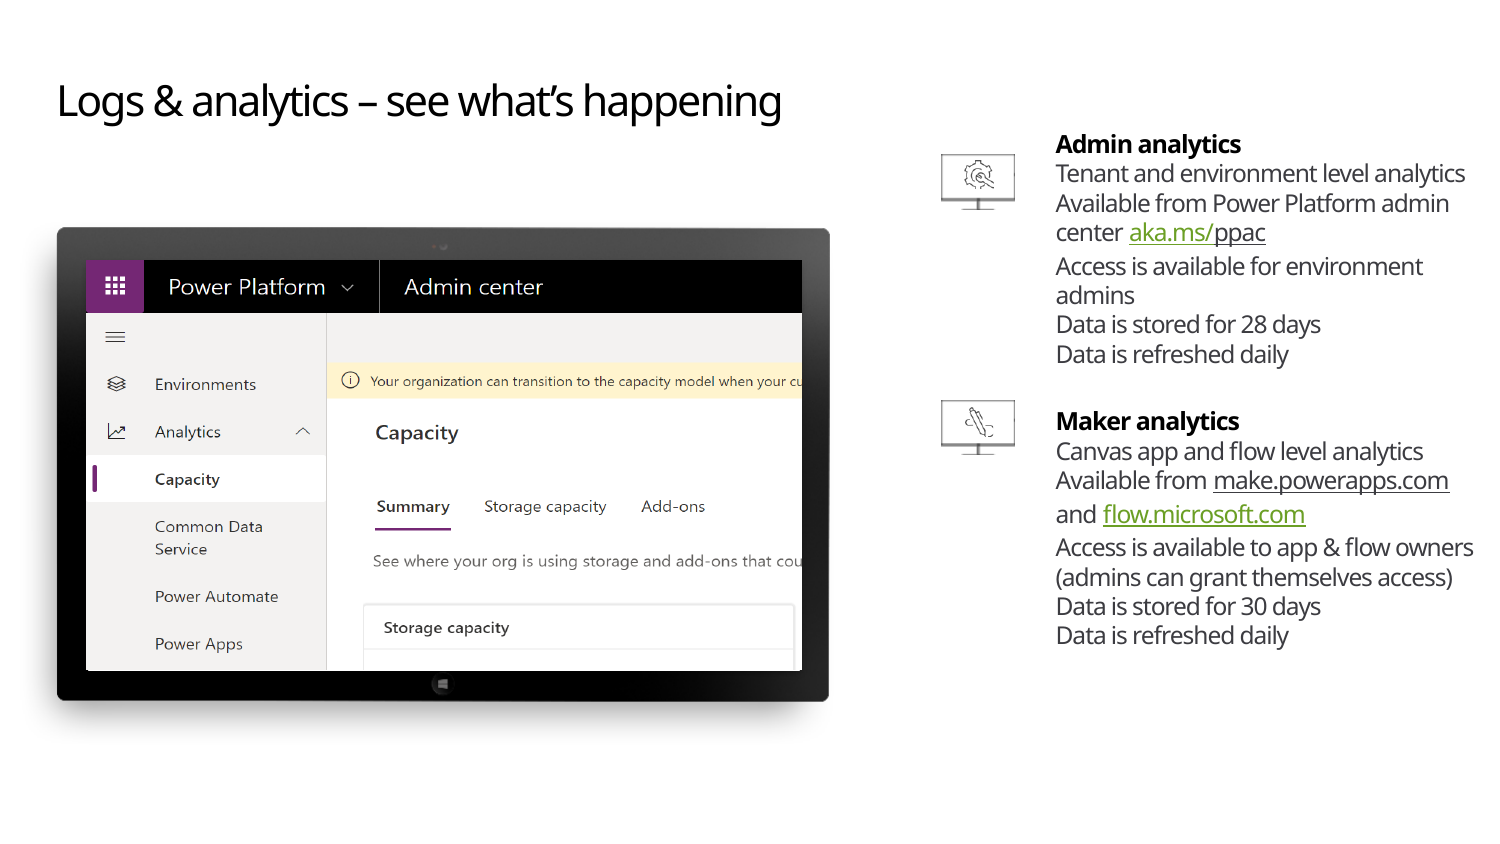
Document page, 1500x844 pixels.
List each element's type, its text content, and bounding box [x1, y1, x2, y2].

title Logs & analytics – see what’s happening [56, 76, 1448, 127]
picture [55, 222, 835, 707]
picture [940, 153, 1016, 212]
text_box Admin analytics Tenant and environment level analytics Available from Power Platform admin center aka.ms/ppac Access is available for environment admins Data is stored for 28 days Data is refreshed daily Maker analytics Canvas app and flow level analytics Available from make.powerapps.com and flow.microsoft.com Access is available to app & flow owners (admins can grant themselves access) Data is stored for 30 days Data is refreshed daily [1040, 172, 1500, 740]
picture [940, 398, 1016, 457]
